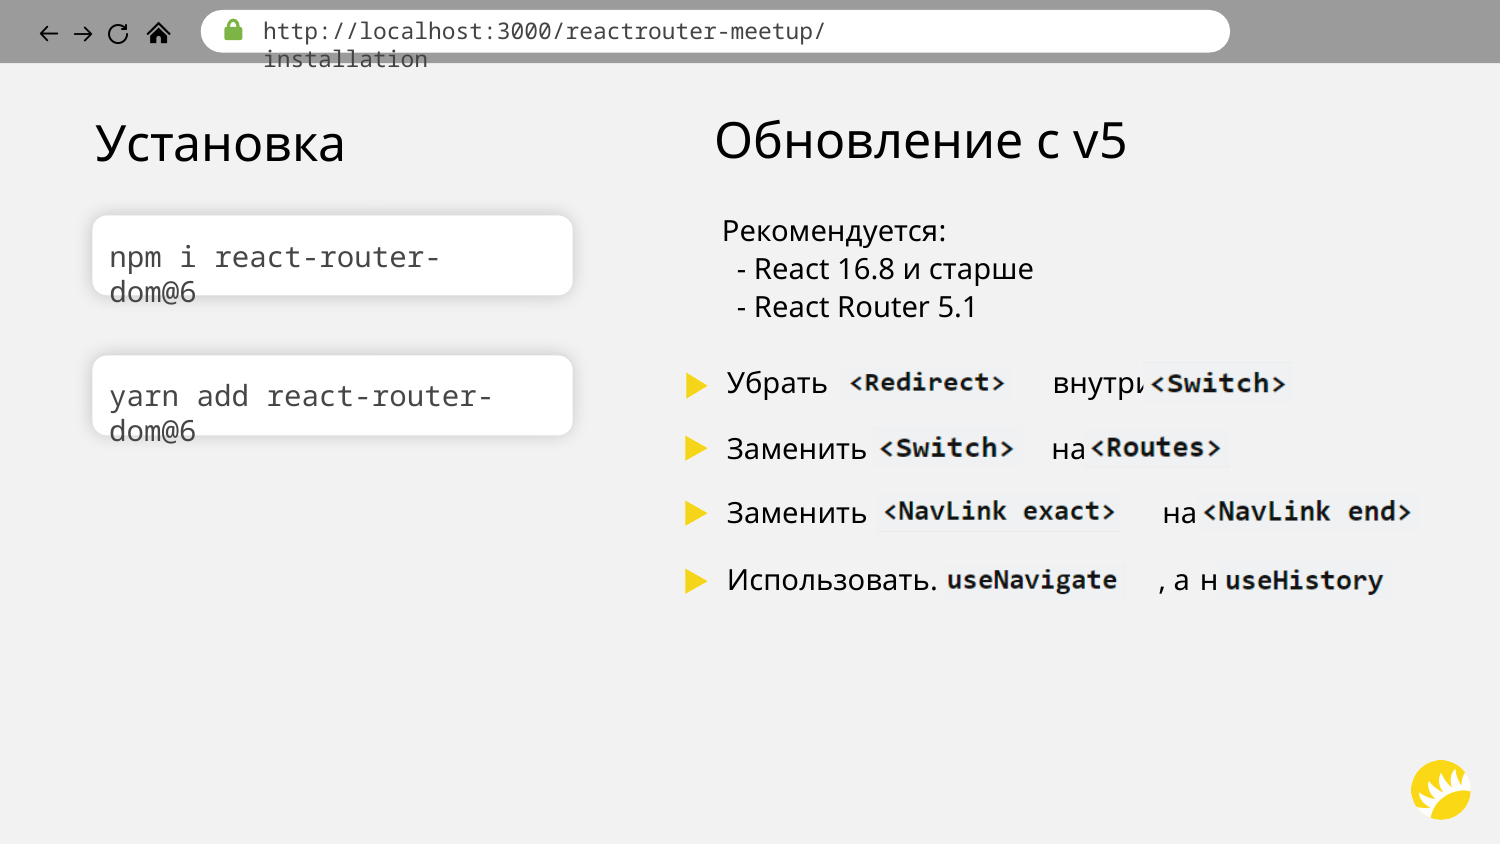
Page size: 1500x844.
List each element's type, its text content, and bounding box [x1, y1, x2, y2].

picture [684, 373, 710, 399]
text_box http://localhost:3000/reactrouter-meetup/installation [248, 9, 986, 80]
text_box [198, 7, 1233, 55]
text_box [0, 0, 1500, 65]
picture [683, 569, 709, 594]
picture [1411, 759, 1471, 820]
text_box yarn add react-router-dom@6 [94, 370, 564, 455]
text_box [37, 16, 175, 49]
text_box npm i react-router-dom@6 [94, 231, 523, 316]
text_box [92, 355, 573, 434]
text_box [224, 16, 242, 29]
text_box [222, 25, 245, 43]
text_box Обновление с v5 [699, 101, 1362, 177]
text_box [92, 215, 573, 296]
text_box Рекомендуется: - React 16.8 и старше - React Router 5.1 [707, 201, 1198, 331]
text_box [711, 348, 1430, 607]
picture [683, 436, 709, 461]
picture [683, 501, 709, 526]
text_box Установка [81, 104, 743, 180]
